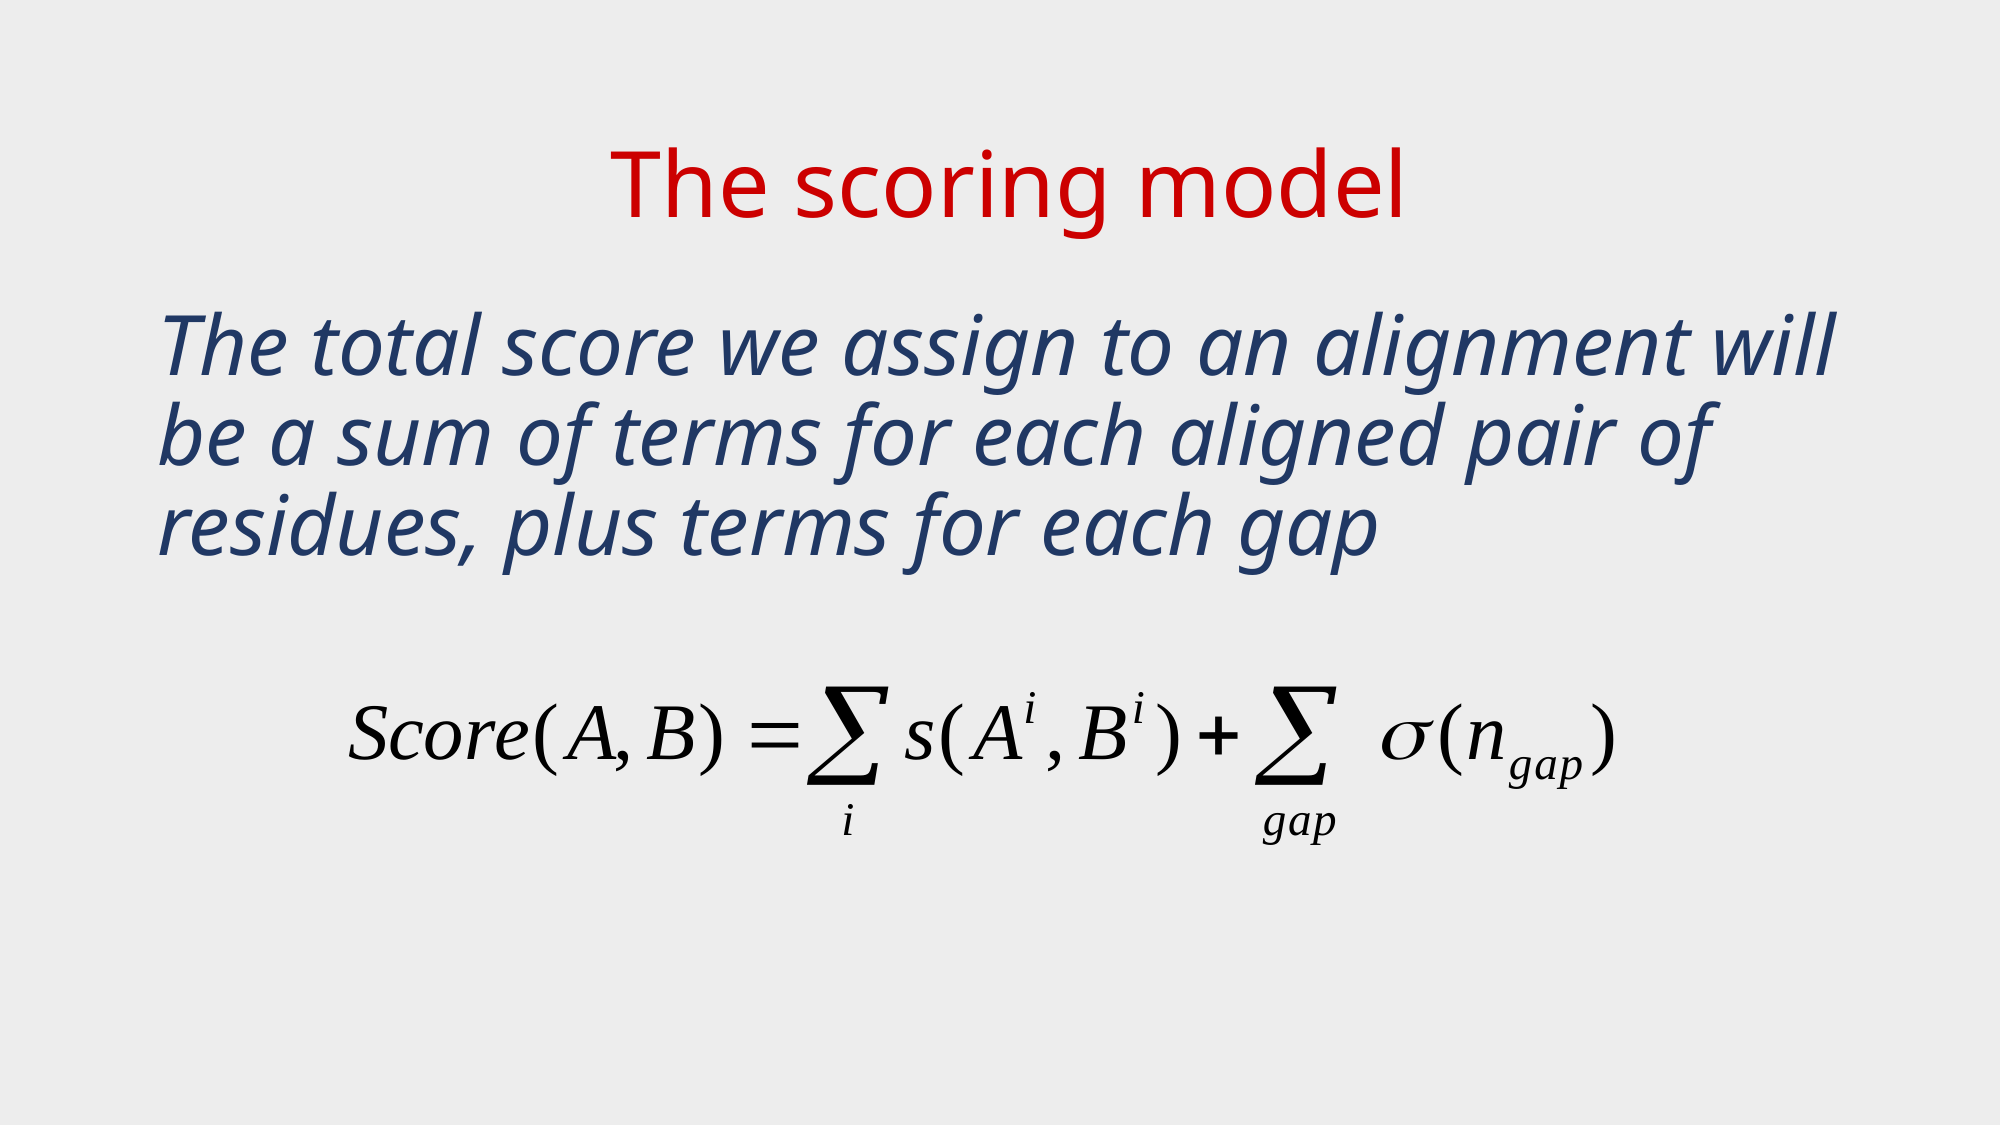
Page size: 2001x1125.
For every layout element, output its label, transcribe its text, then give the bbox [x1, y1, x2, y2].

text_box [334, 672, 1632, 860]
title The scoring model [595, 78, 1476, 296]
text_box The total score we assign to an alignment will be a sum of terms for each aligned pair of residues, plus terms for each gap [142, 296, 1953, 626]
